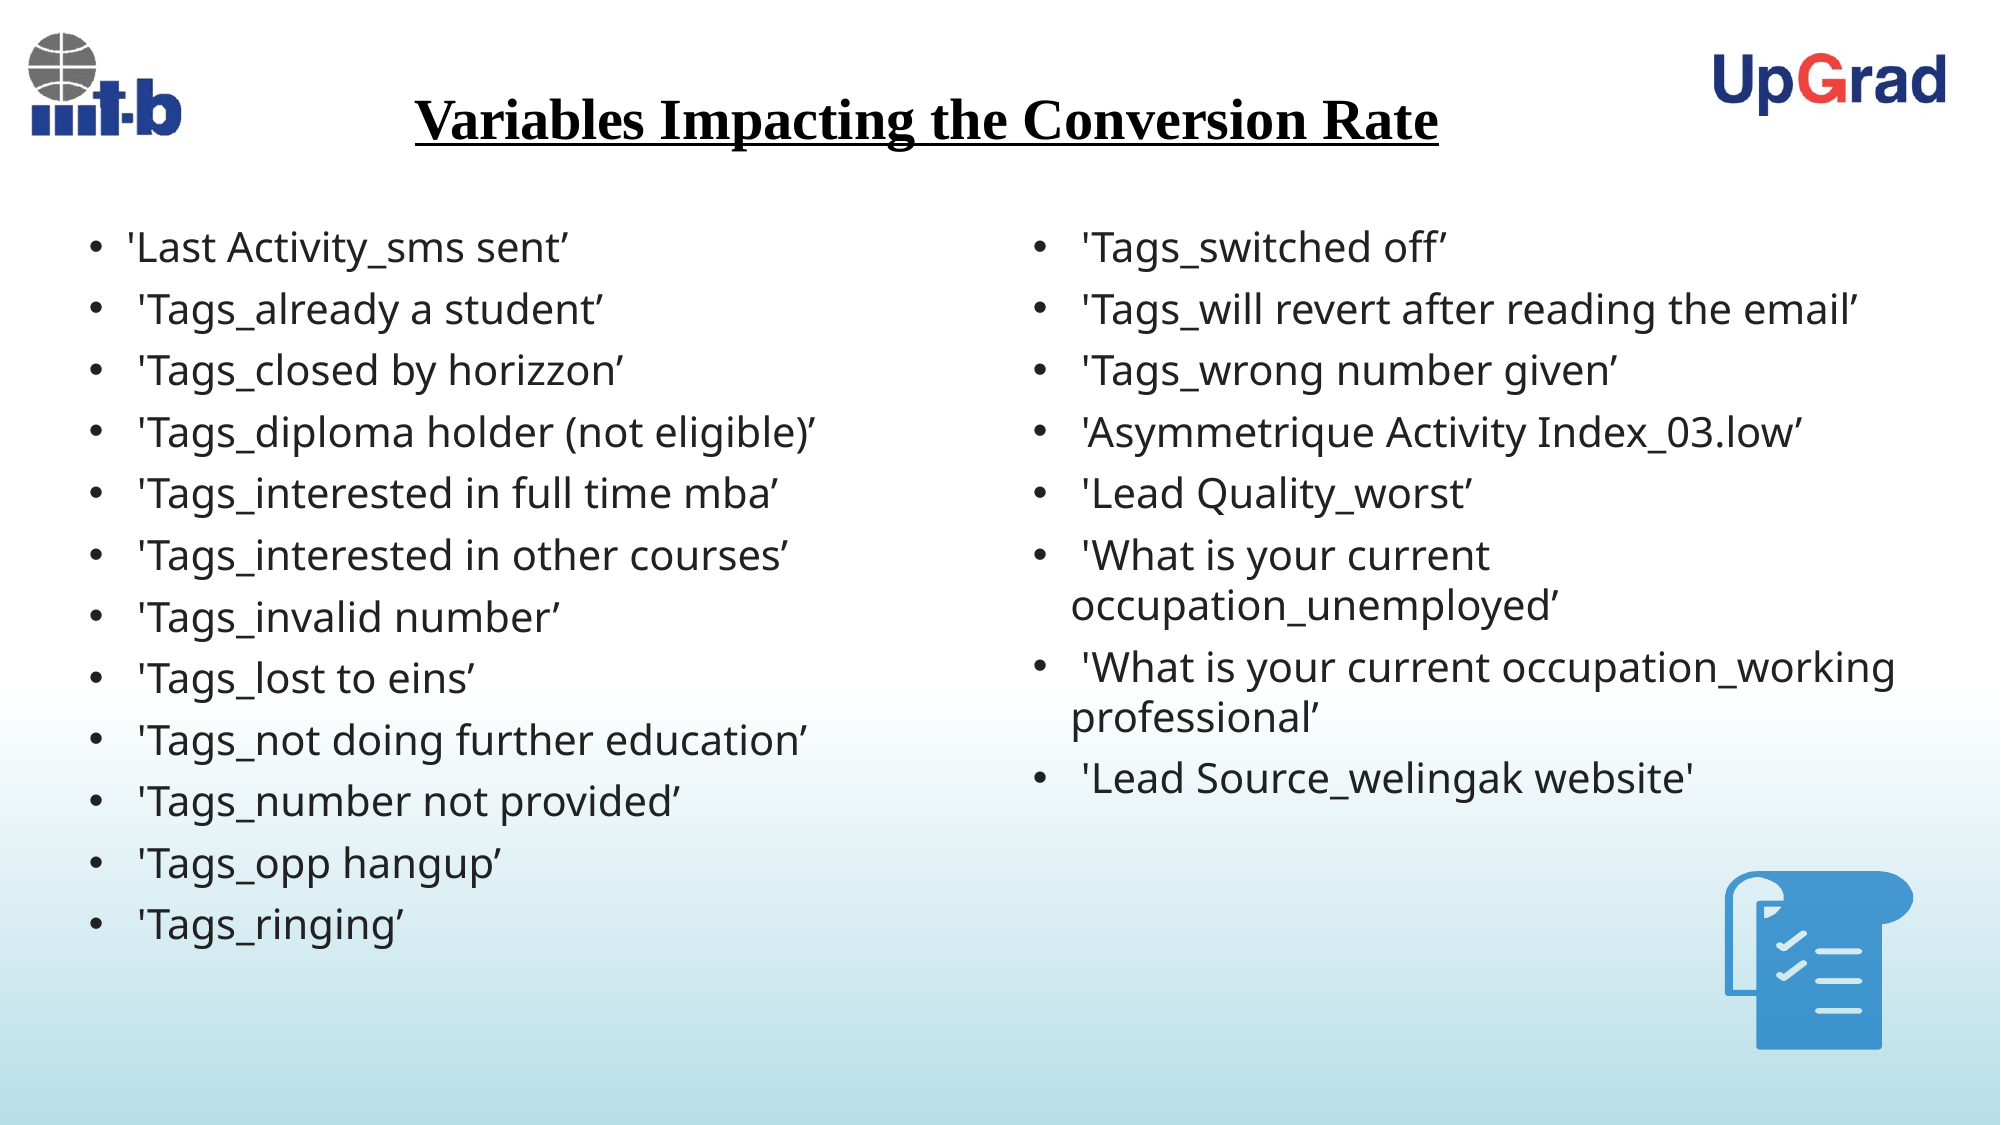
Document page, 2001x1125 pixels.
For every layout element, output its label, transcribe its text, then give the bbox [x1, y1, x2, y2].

picture [1714, 53, 1946, 116]
picture [27, 32, 182, 136]
text_box [1724, 871, 1914, 1050]
title Variables Impacting the Conversion Rate [412, 78, 1445, 209]
text_box 'Last Activity_sms sent’ 'Tags_already a student’ 'Tags_closed by horizzon’ 'Tags_diploma holder (not eligible)’ 'Tags_interested in full time mba’ 'Tags_interested in other courses’ 'Tags_invalid number’ 'Tags_lost to eins’ 'Tags_not doing further education’ 'Tags_number not provided’ 'Tags_opp hangup’ 'Tags_ringing’ 'Tags_switched off’ 'Tags_will revert after reading the email’ 'Tags_wrong number given’ 'Asymmetrique Activity Index_03.low’ 'Lead Quality_worst’ 'What is your current occupation_unemployed’ 'What is your current occupation_working professional’ 'Lead Source_welingak website' [86, 209, 1975, 997]
